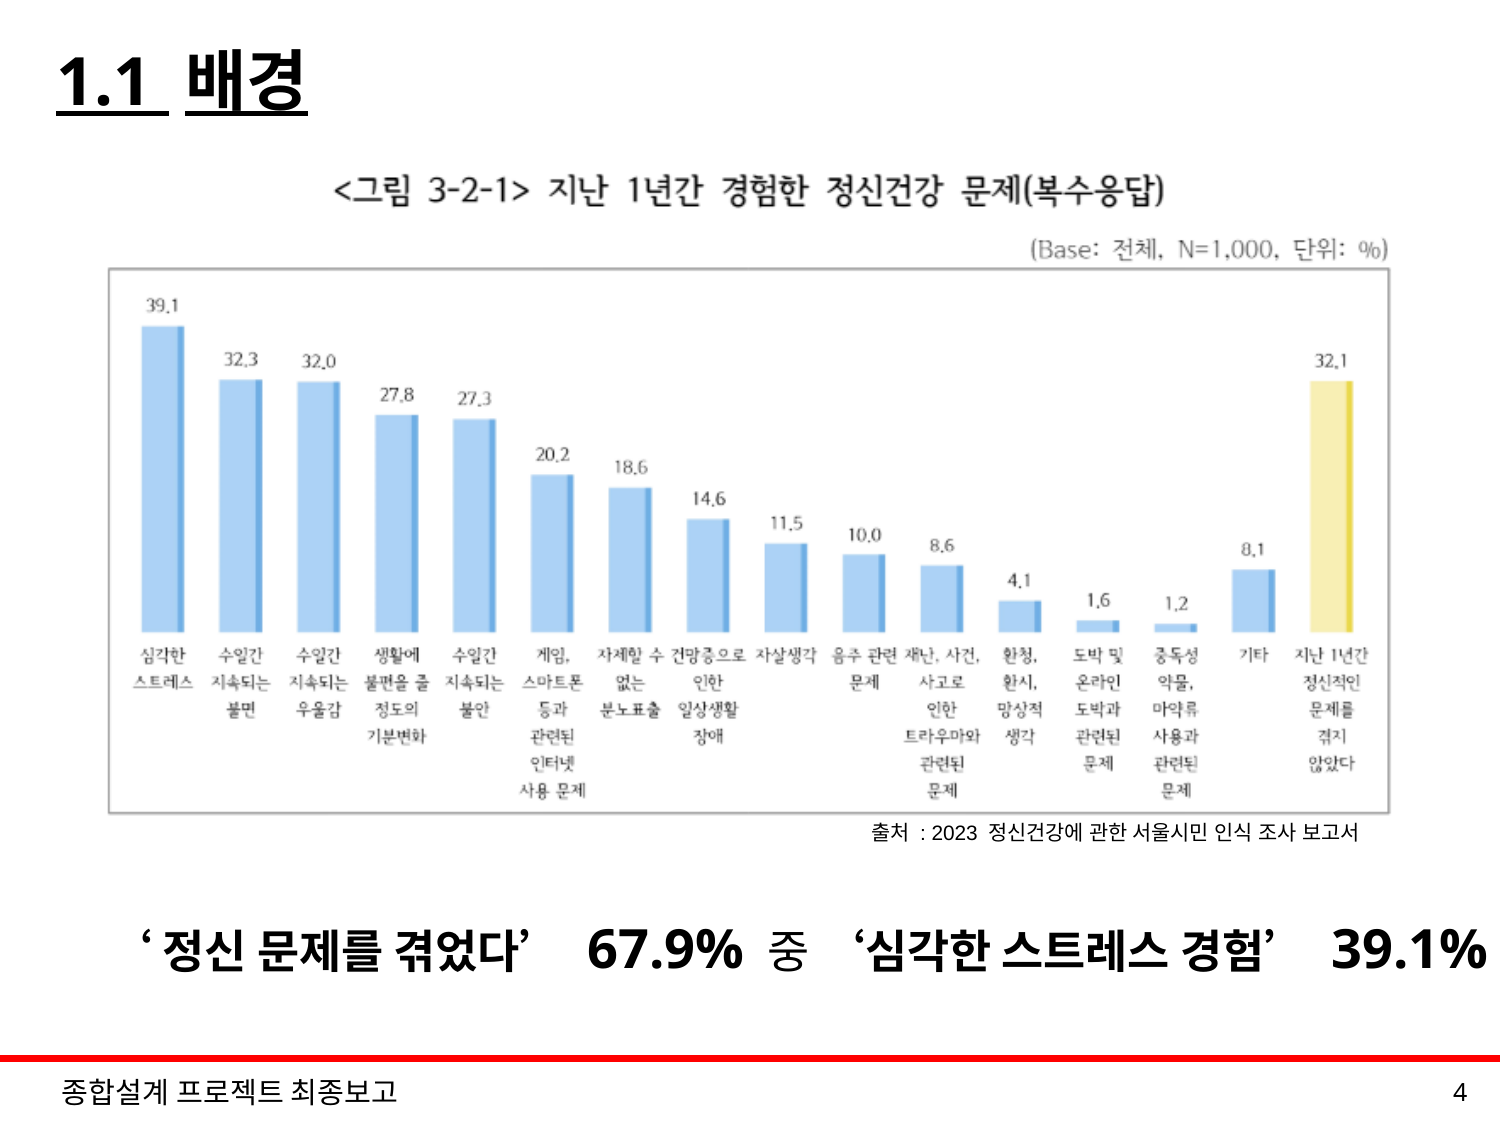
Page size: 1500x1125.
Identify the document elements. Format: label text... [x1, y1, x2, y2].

title 1.1 배경 [41, 32, 1459, 126]
picture [91, 157, 1403, 832]
text_box 출처 : 2023 정신건강에 관한 서울시민 인식 조사 보고서 [856, 806, 1448, 858]
list ‘정신 문제를 겪었다’ 67.9% 중 ‘심각한 스트레스 경험’ 39.1% [91, 900, 1500, 1125]
